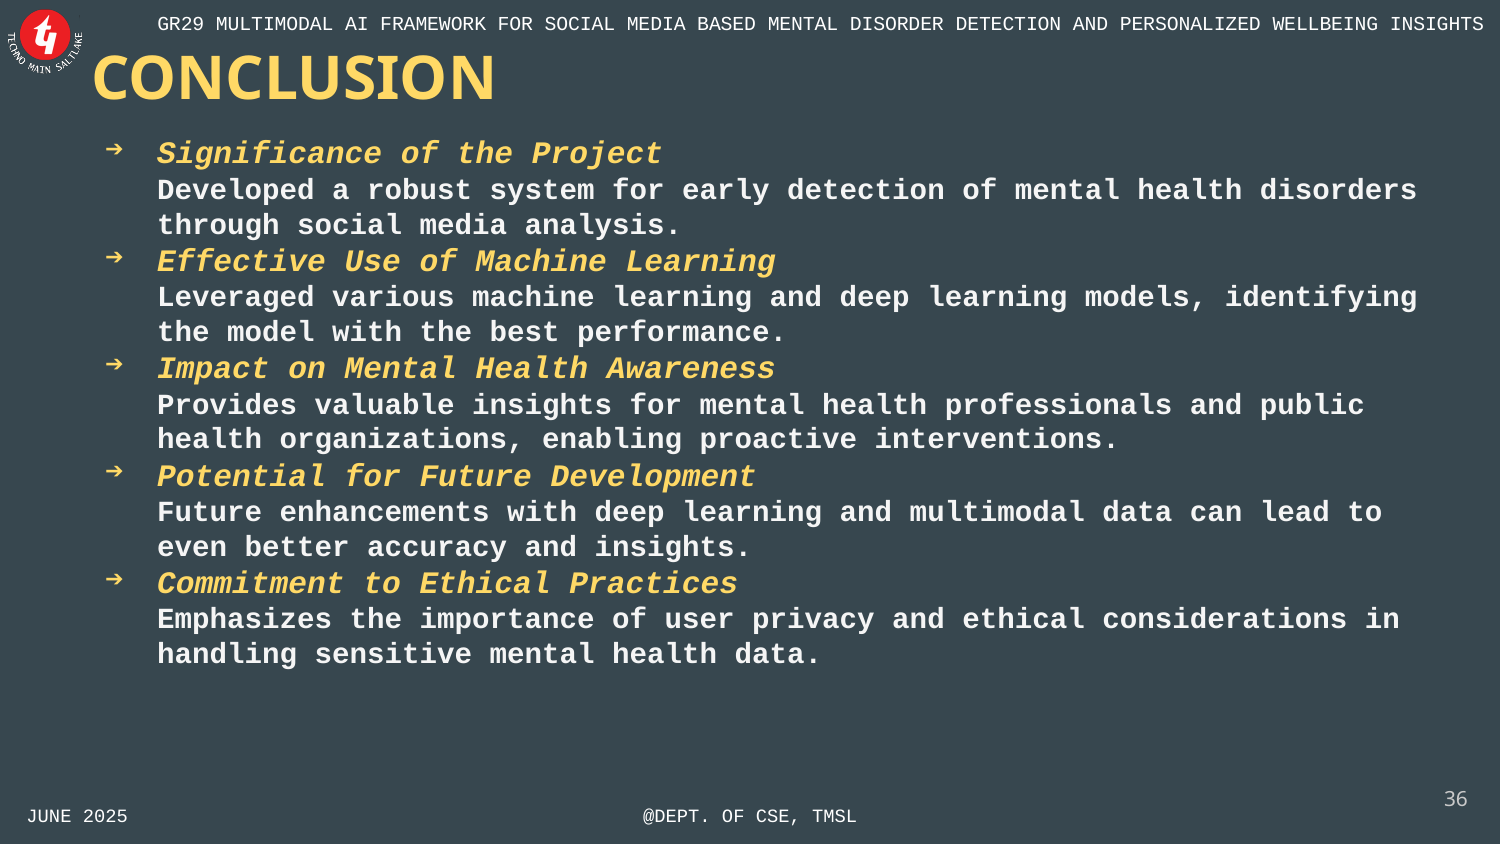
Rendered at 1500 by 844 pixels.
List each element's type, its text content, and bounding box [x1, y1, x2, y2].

text_box JUNE 2025 [0, 785, 155, 844]
text_box GR29 MULTIMODAL AI FRAMEWORK FOR SOCIAL MEDIA BASED MENTAL DISORDER DETECTION AND PERSONALIZED WELLBEING INSIGHTS [94, 0, 1500, 49]
text_box Significance of the Project Developed a robust system for early detection of mental health disorders through social media analysis. Effective Use of Machine Learning Leveraged various machine learning and deep learning models, identifying the model with the best performance. Impact on Mental Health Awareness Provides valuable insights for mental health professionals and public health organizations, enabling proactive interventions. Potential for Future Development Future enhancements with deep learning and multimodal data can lead to even better accuracy and insights. Commitment to Ethical Practices Emphasizes the importance of user privacy and ethical considerations in handling sensitive mental health data. [67, 117, 1433, 789]
title CONCLUSION [76, 49, 1474, 118]
slide_number ‹#› [1392, 767, 1483, 833]
picture [0, 0, 91, 87]
text_box @DEPT. OF CSE, TMSL [582, 785, 918, 844]
